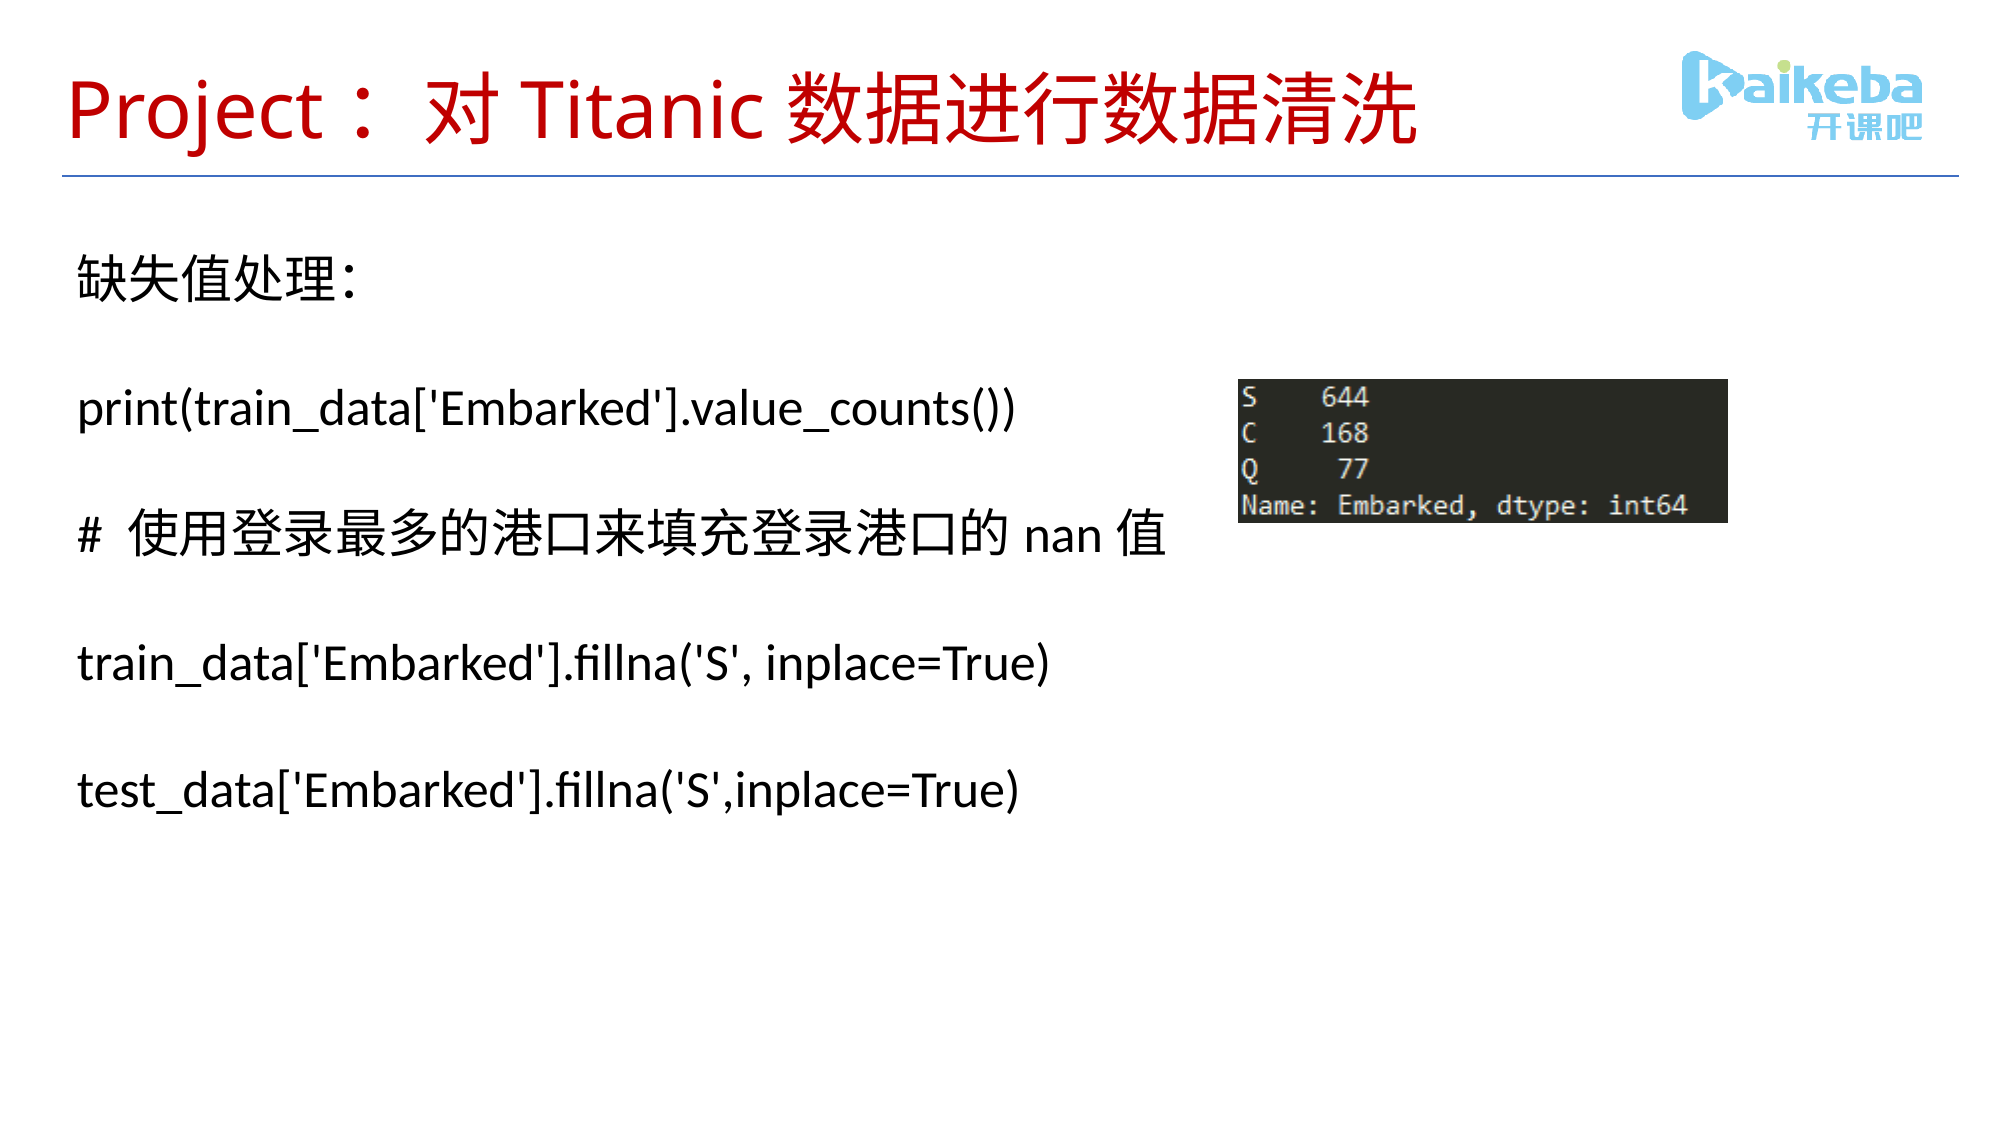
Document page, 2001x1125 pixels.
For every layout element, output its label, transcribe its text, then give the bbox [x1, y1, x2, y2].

title Project：对Titanic数据进行数据清洗 [57, 59, 1728, 167]
text_box 缺失值处理： print(train_data['Embarked'].value_counts()) # 使用登录最多的港口来填充登录港口的nan值 train_data['Embarked'].fillna('S', inplace=True) test_data['Embarked'].fillna('S',inplace=True) [69, 195, 1797, 1088]
table_cell 87 [1653, 21, 1950, 167]
picture [1238, 379, 1728, 524]
